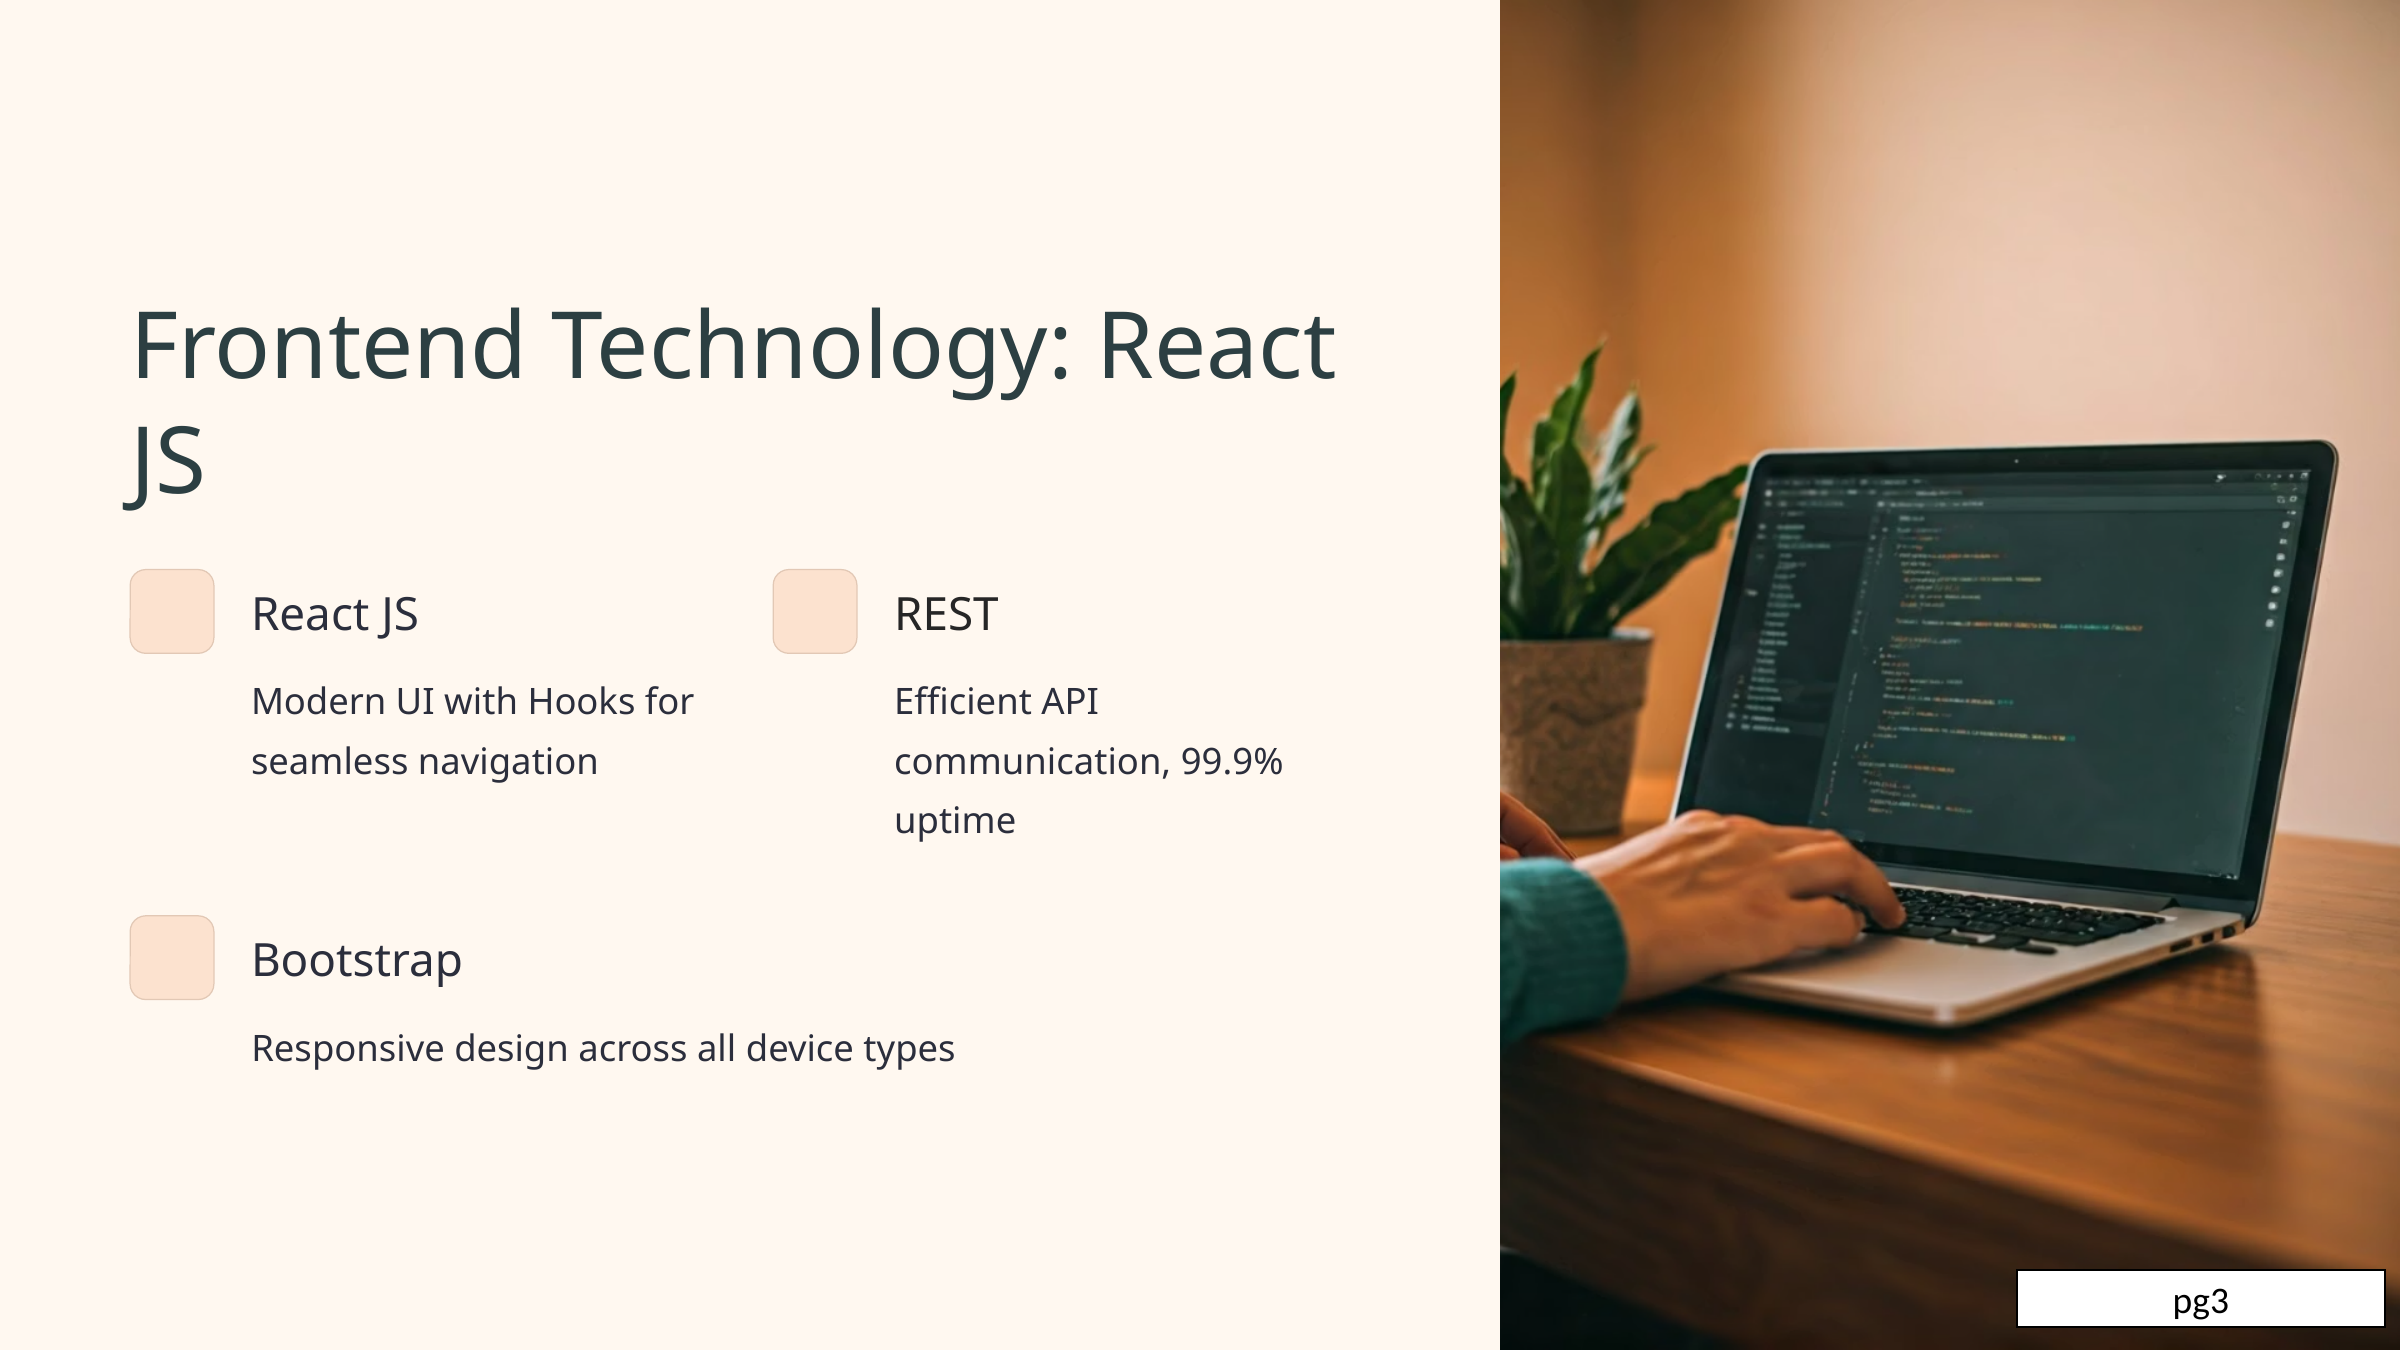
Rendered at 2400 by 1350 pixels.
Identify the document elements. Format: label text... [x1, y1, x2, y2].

text_box Modern UI with Hooks for seamless navigation [251, 662, 727, 782]
text_box REST [894, 582, 1360, 641]
text_box [130, 569, 214, 654]
text_box [130, 915, 214, 1000]
text_box [773, 569, 857, 654]
text_box React JS [251, 582, 717, 641]
text_box Efficient API communication, 99.9% uptime [894, 662, 1370, 842]
text_box Responsive design across all device types [251, 1009, 1370, 1069]
picture [1499, 0, 2400, 1350]
text_box Frontend Technology: React JS [130, 281, 1370, 514]
text_box Bootstrap [251, 928, 717, 987]
